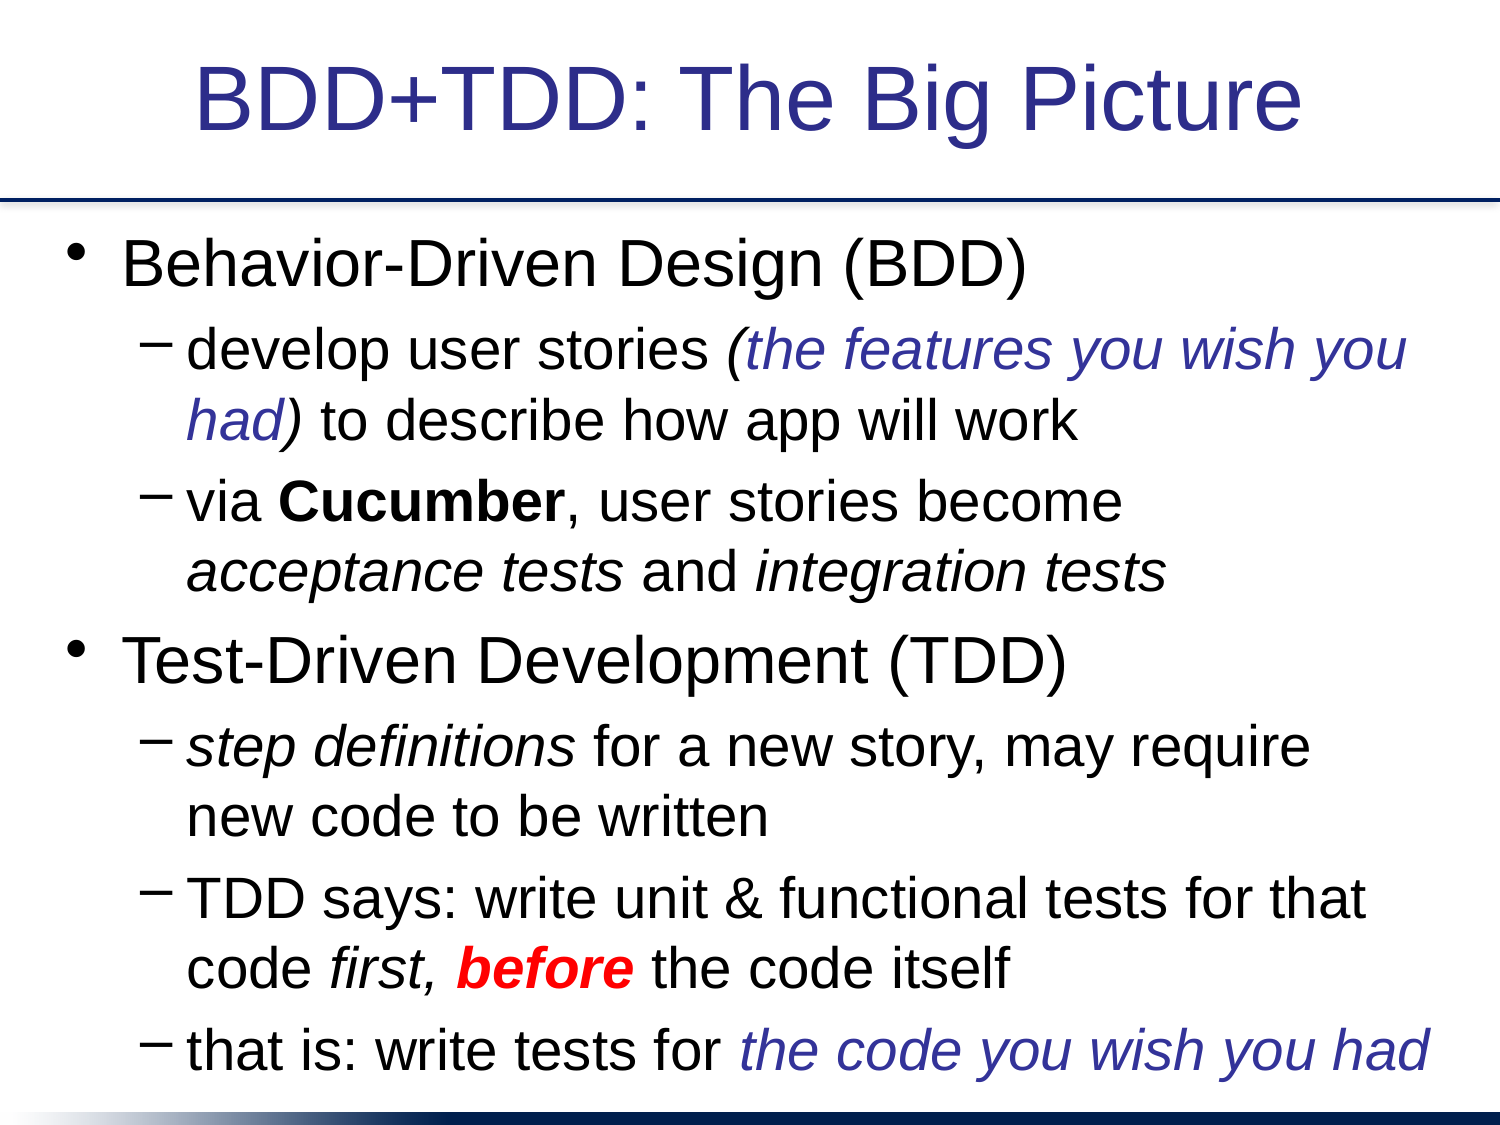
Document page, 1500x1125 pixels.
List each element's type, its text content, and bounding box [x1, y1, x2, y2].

list Behavior-Driven Design (BDD) develop user stories (the features you wish you had) to describe how app will work via Cucumber, user stories become acceptance tests and integration tests Test-Driven Development (TDD) step definitions for a new story, may require new code to be written TDD says: write unit & functional tests for that code first, before the code itself that is: write tests for the code you wish you had [50, 212, 1450, 993]
title BDD+TDD: The Big Picture [0, 0, 1500, 188]
picture [0, 1112, 1500, 1125]
